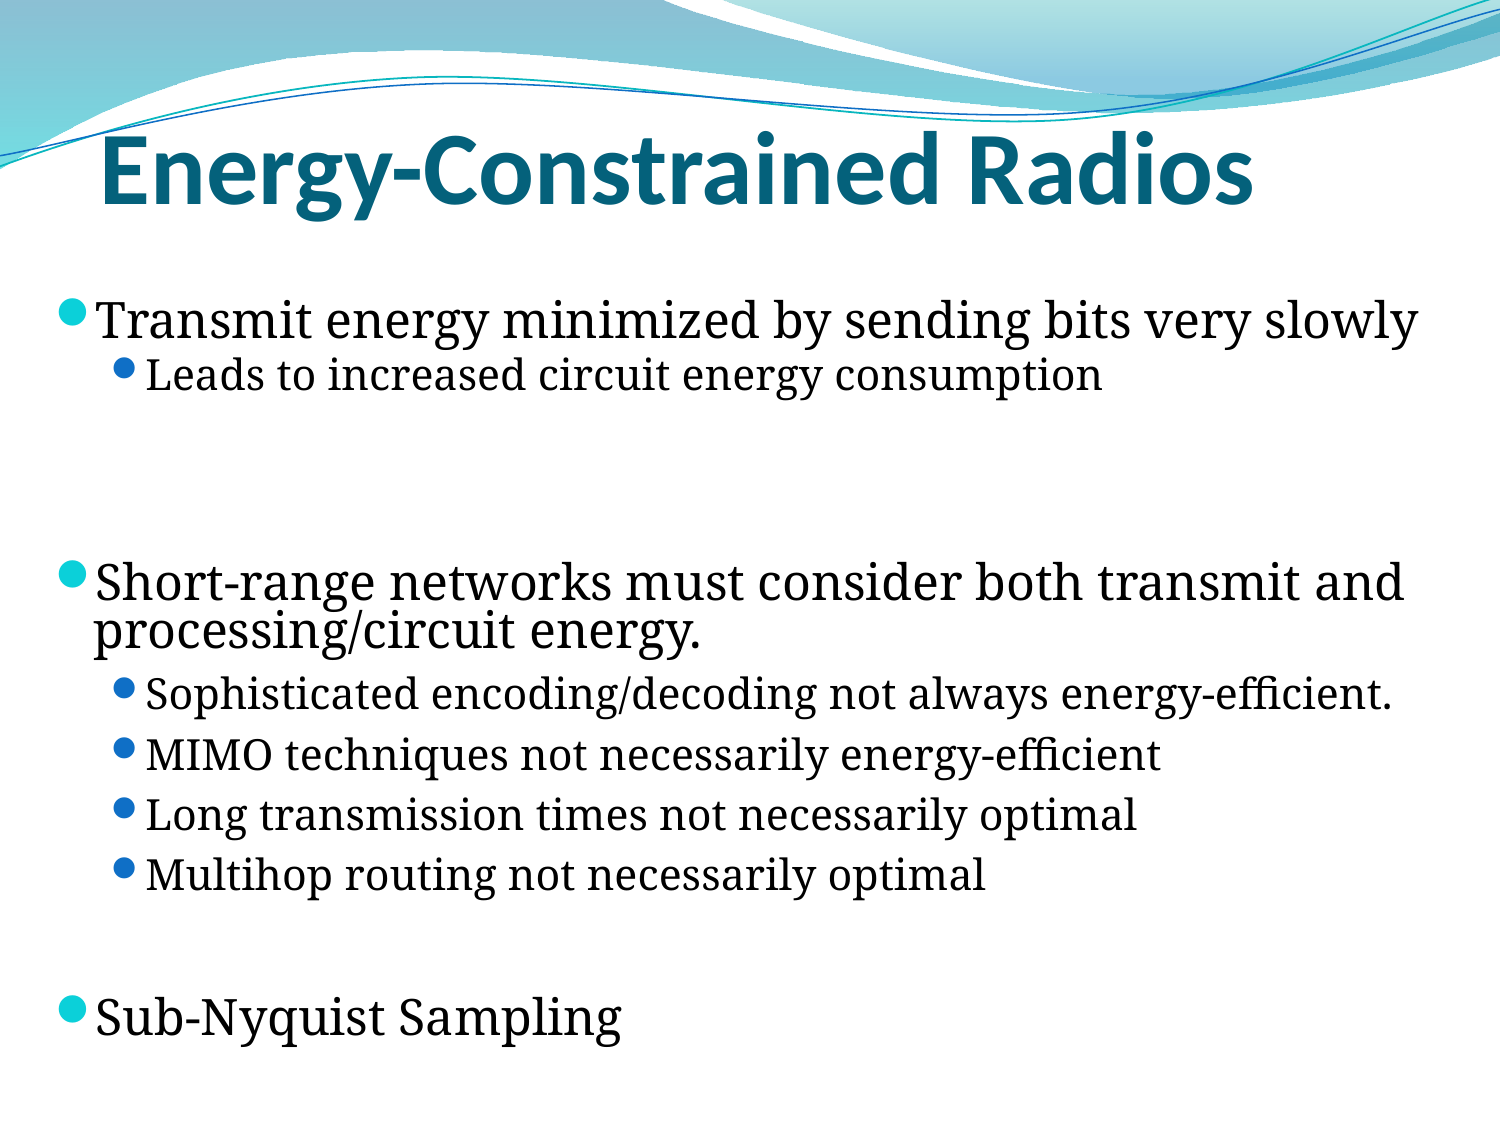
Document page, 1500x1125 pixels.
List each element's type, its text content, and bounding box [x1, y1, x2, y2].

list Transmit energy minimized by sending bits very slowly Leads to increased circuit energy consumption Short-range networks must consider both transmit and processing/circuit energy. Sophisticated encoding/decoding not always energy-efficient. MIMO techniques not necessarily energy-efficient Long transmission times not necessarily optimal Multihop routing not necessarily optimal Sub-Nyquist Sampling [40, 293, 1450, 1125]
title Energy-Constrained Radios [99, 37, 1439, 225]
